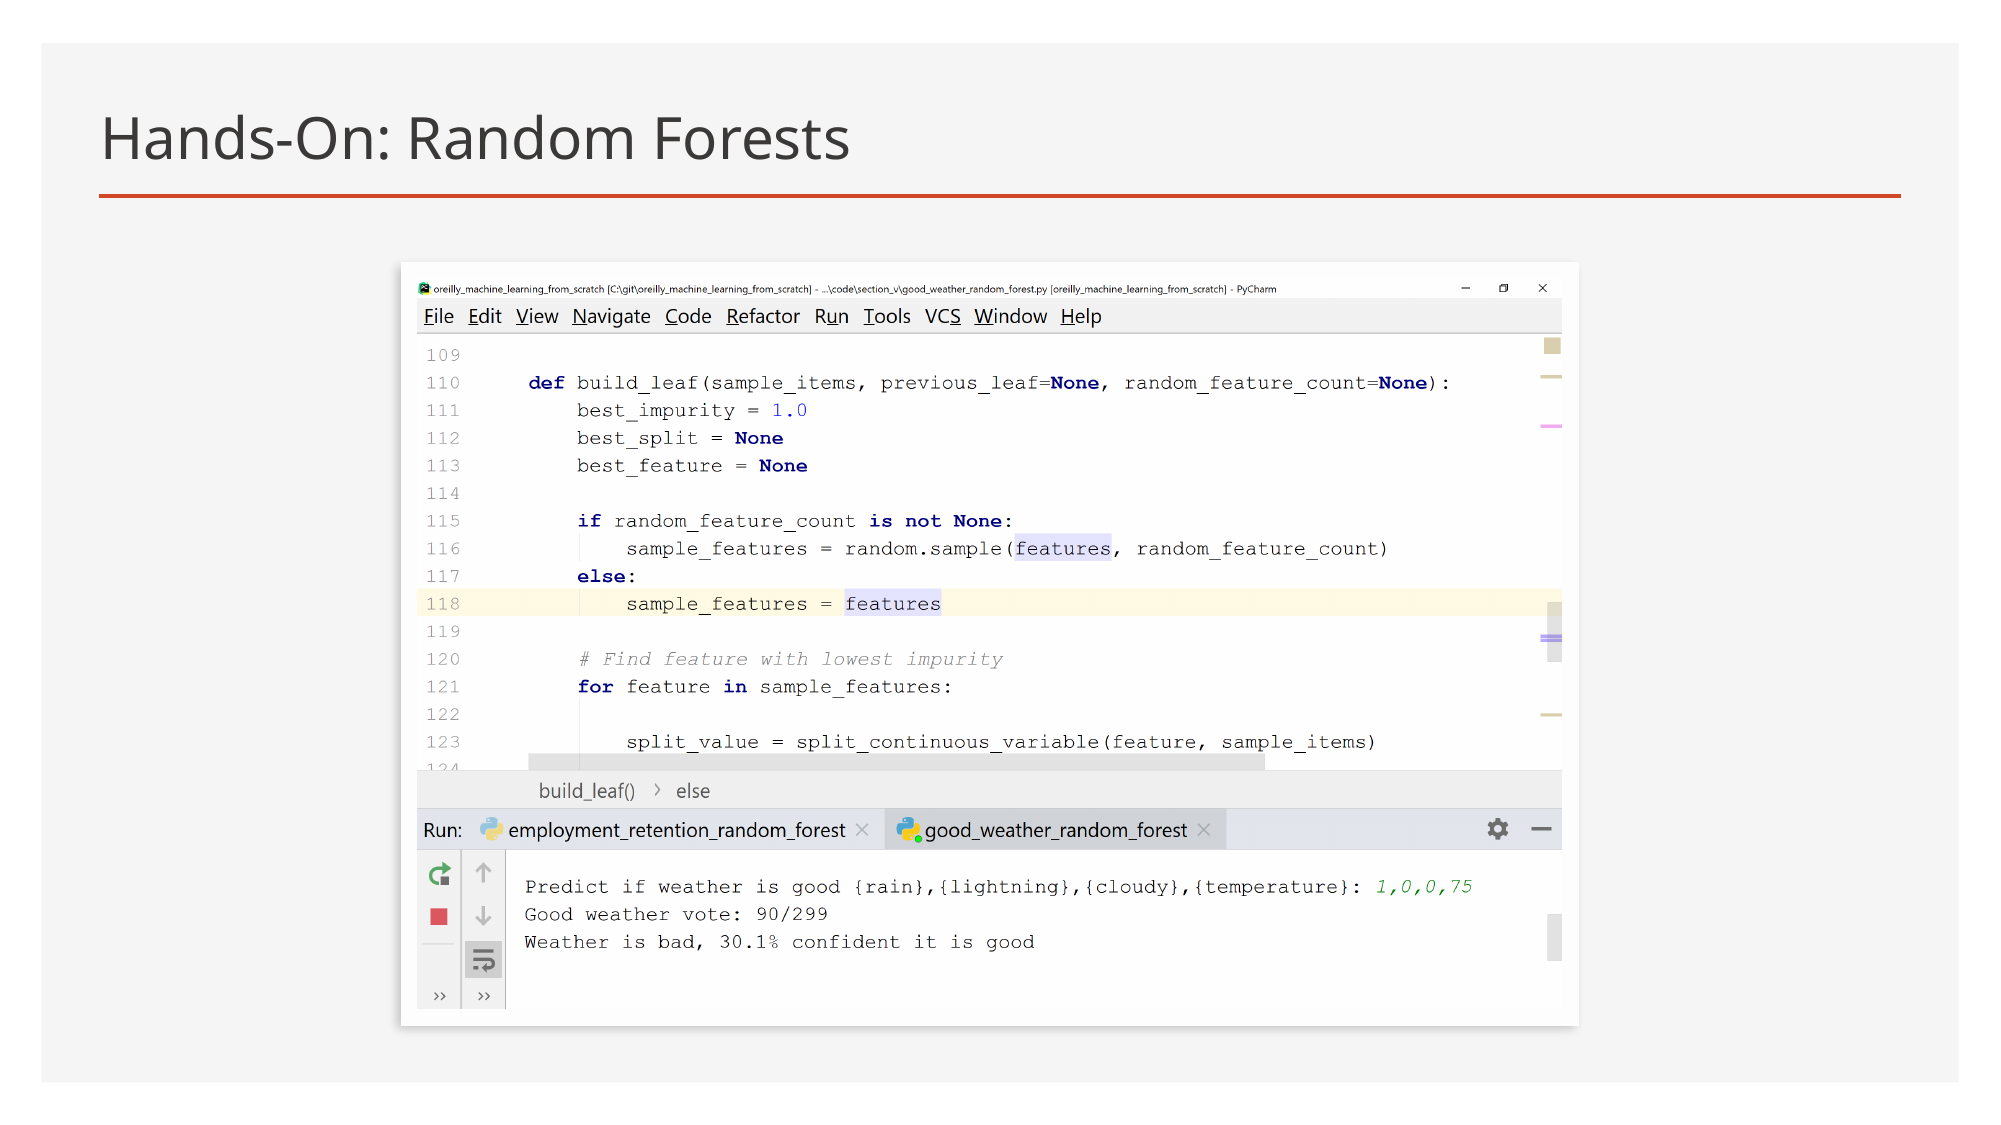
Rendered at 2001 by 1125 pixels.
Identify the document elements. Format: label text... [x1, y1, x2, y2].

title Hands-On: Random Forests [85, 73, 1214, 179]
picture [417, 279, 1563, 1009]
